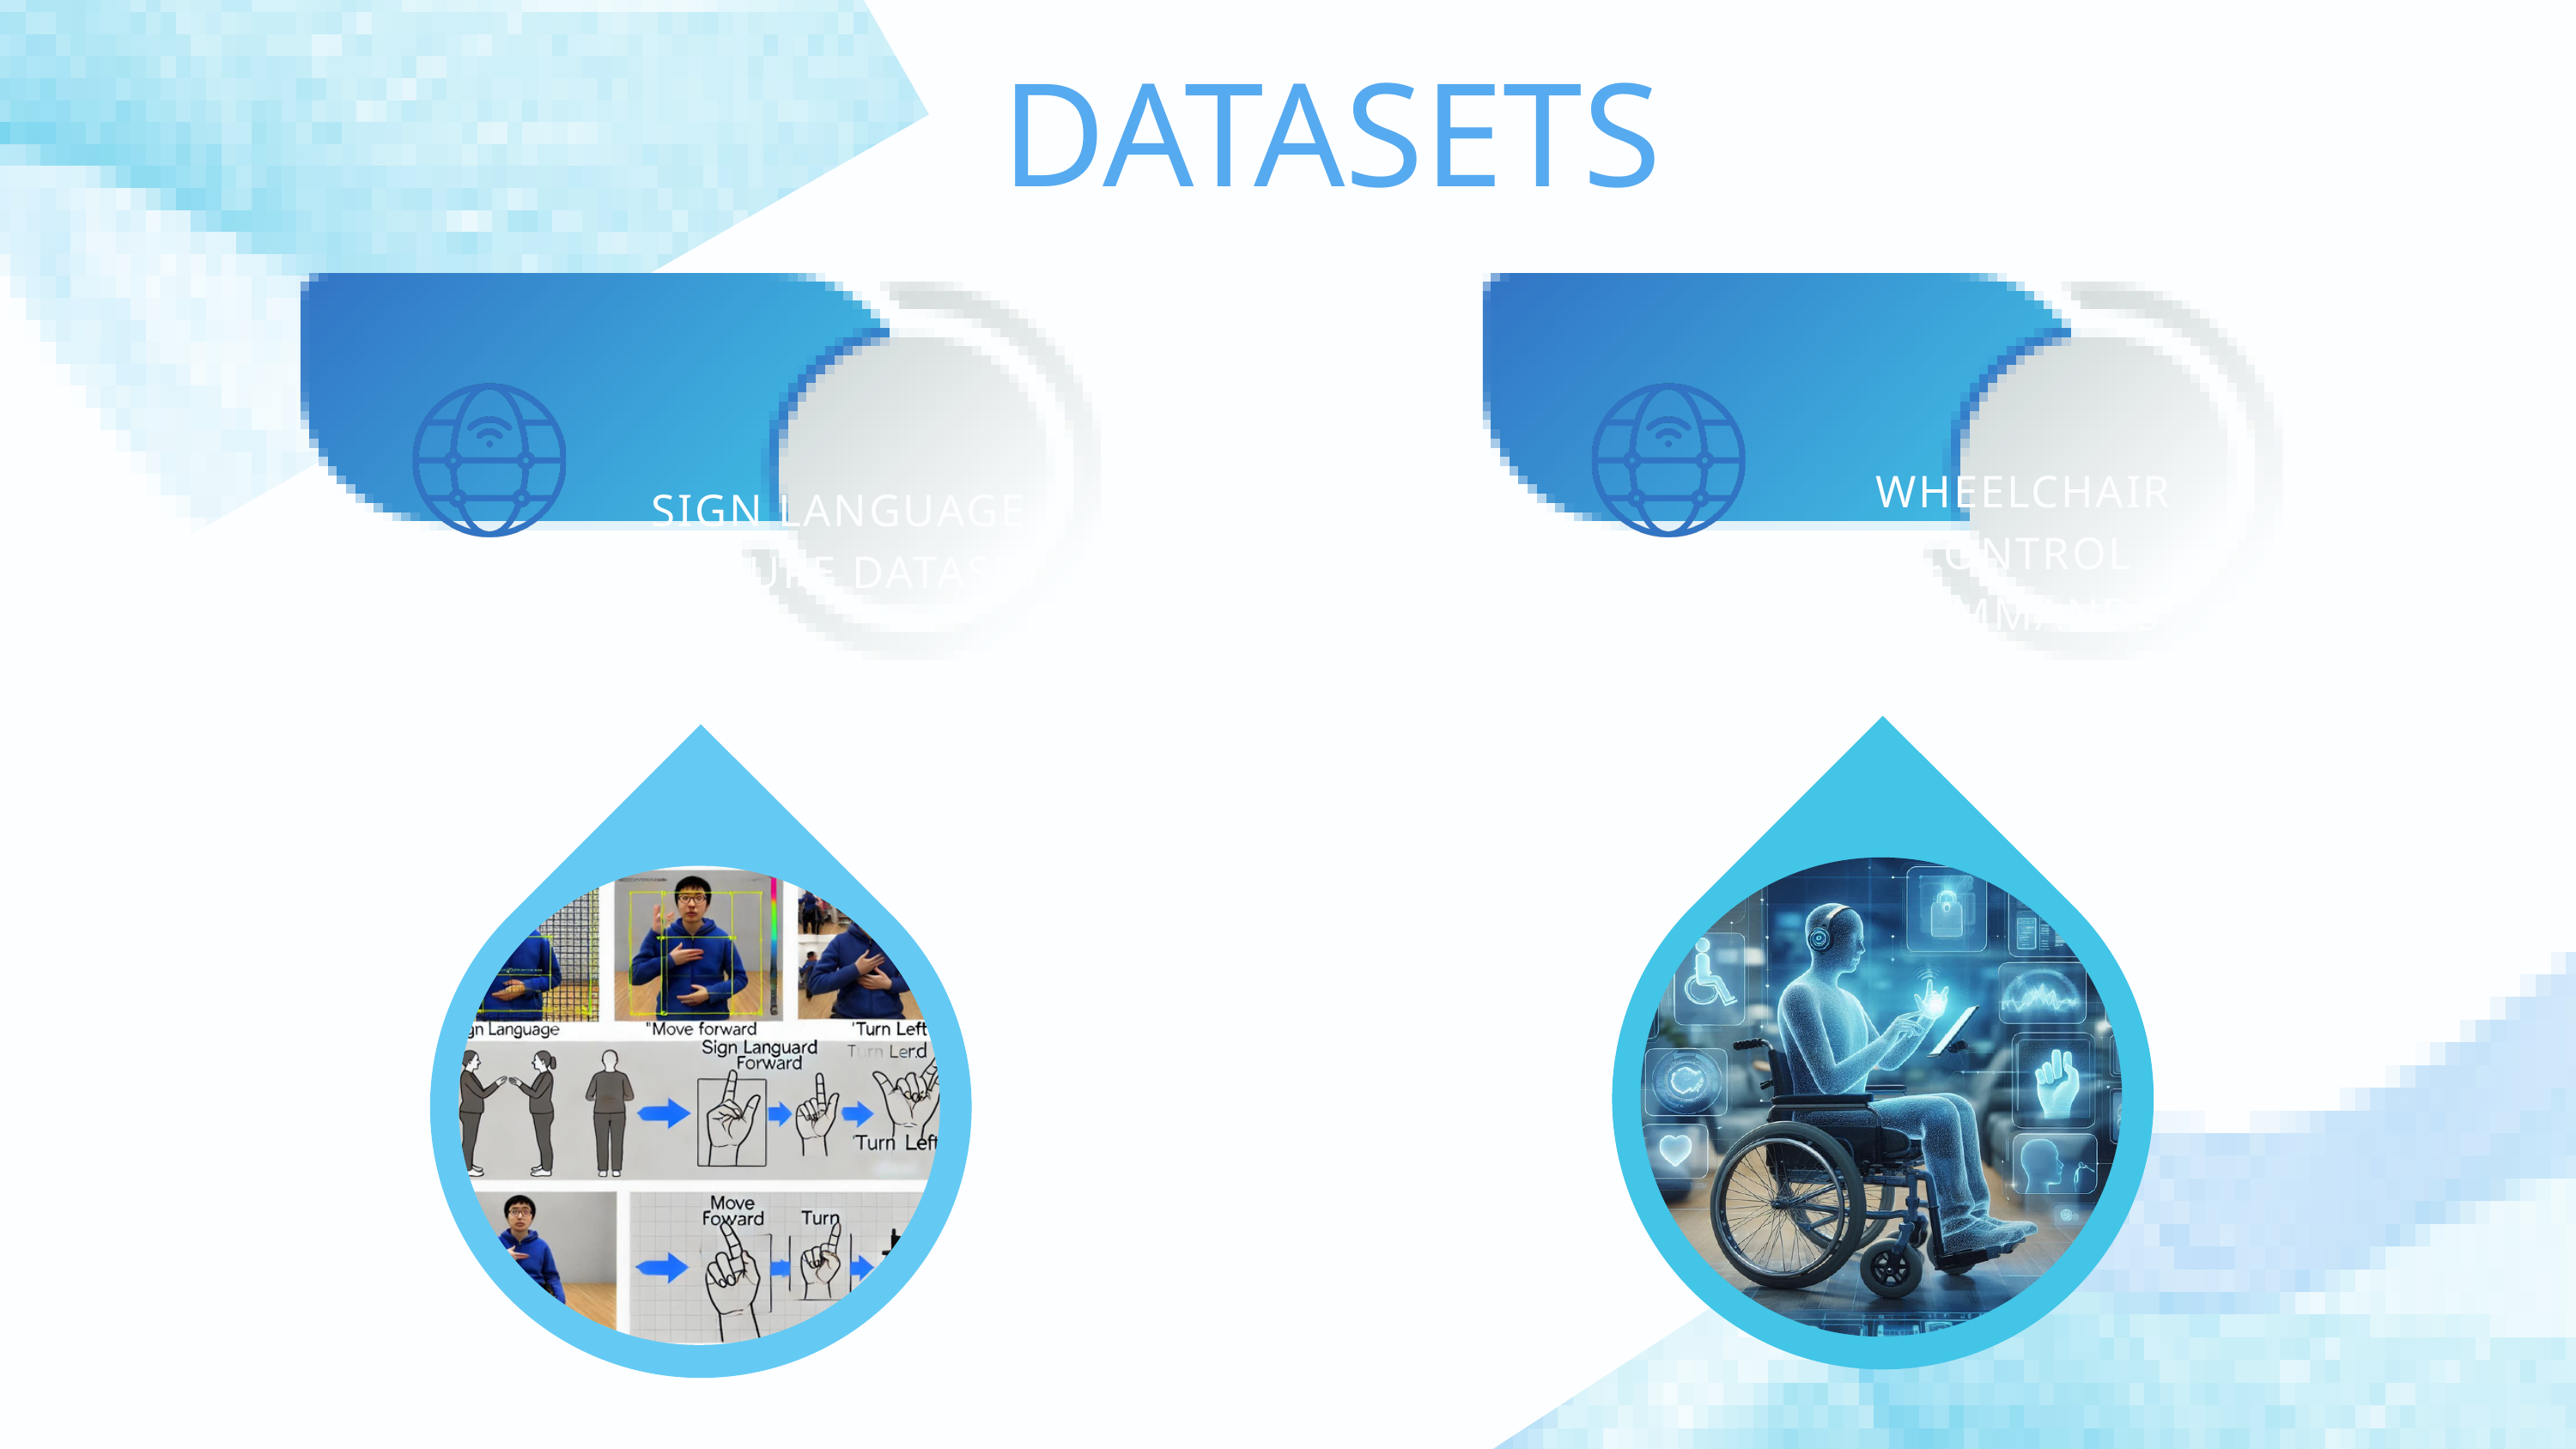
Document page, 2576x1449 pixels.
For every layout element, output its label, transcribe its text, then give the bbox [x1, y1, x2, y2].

text_box [1492, 793, 2576, 1449]
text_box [300, 272, 1102, 660]
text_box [1612, 715, 2154, 1370]
text_box [0, 0, 929, 644]
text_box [1482, 272, 2283, 660]
text_box DATASETS [1001, 15, 2089, 215]
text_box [429, 724, 972, 1379]
